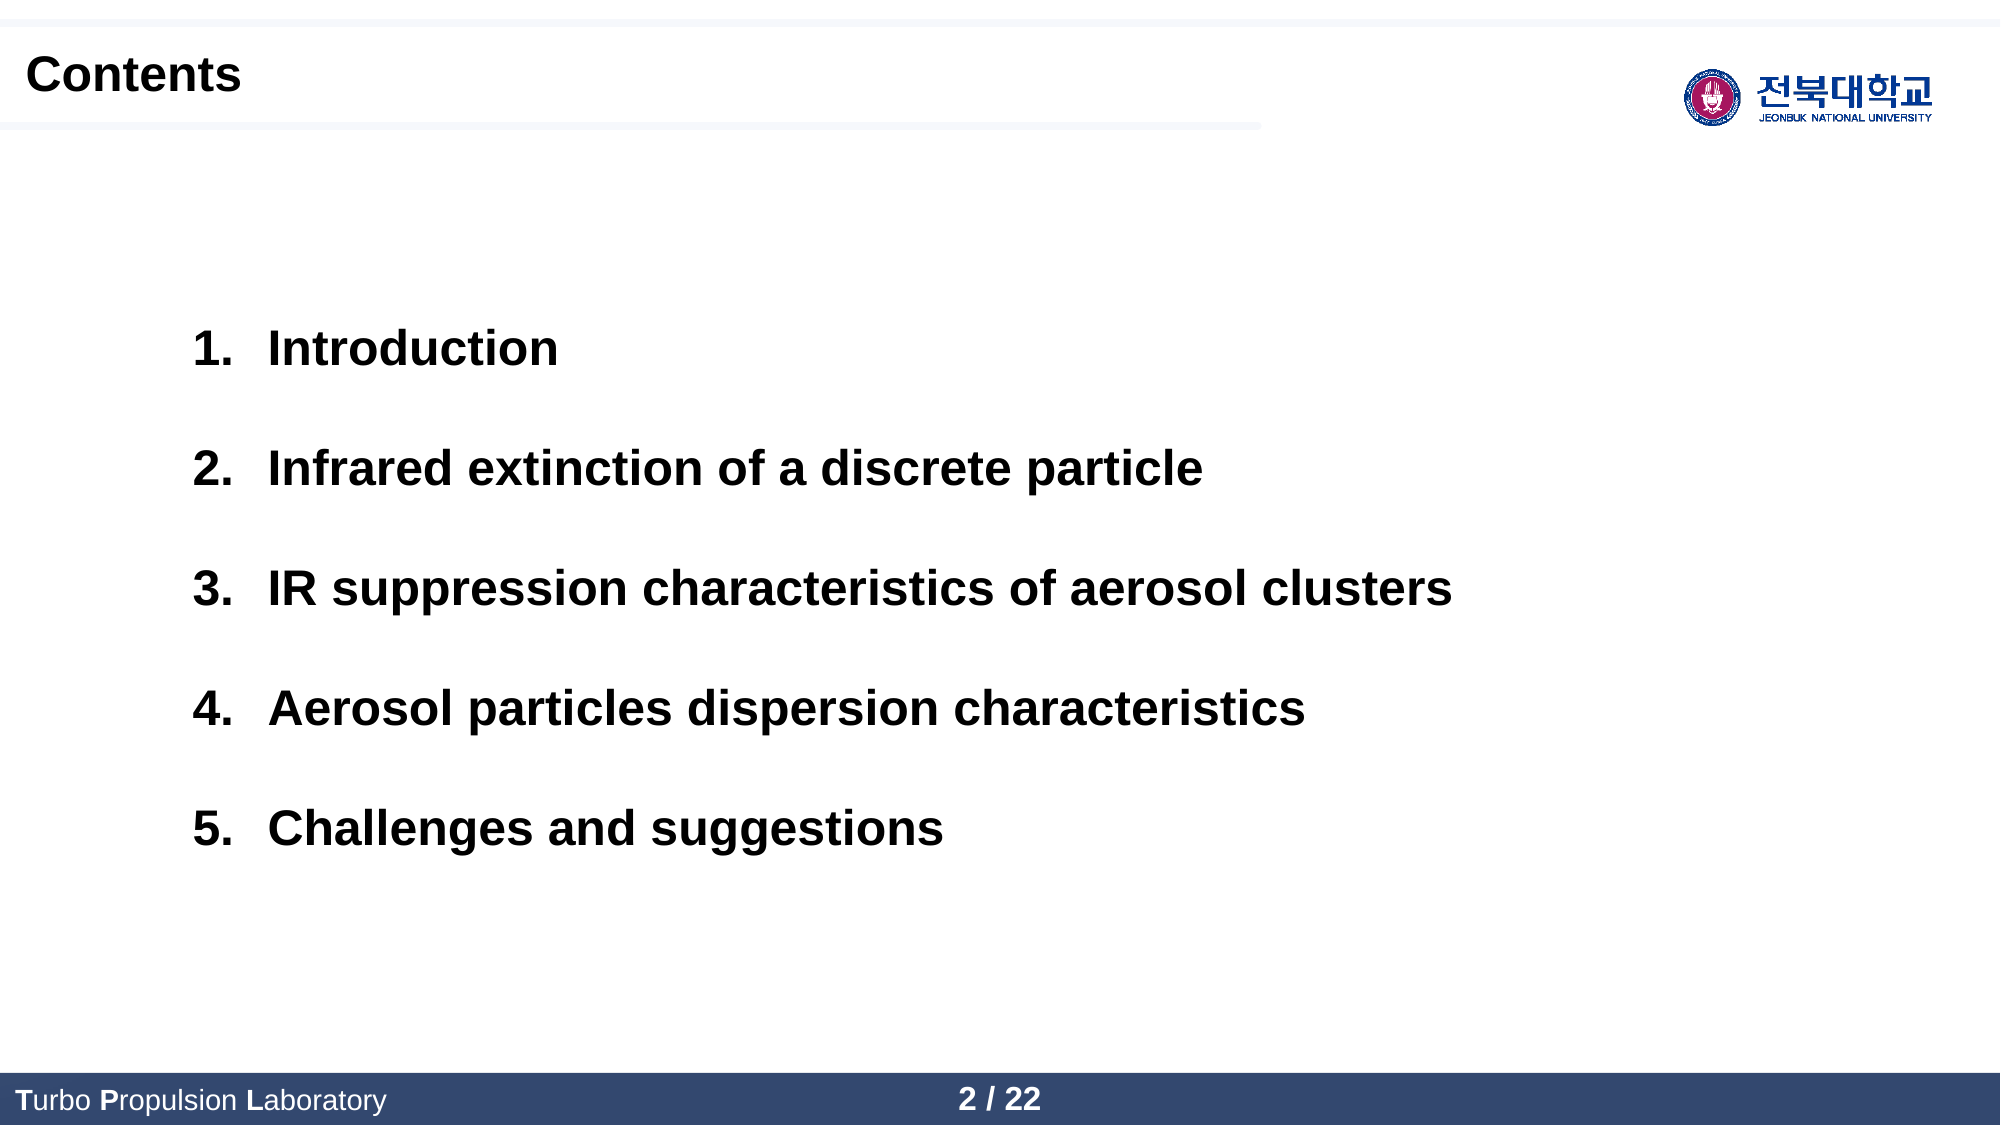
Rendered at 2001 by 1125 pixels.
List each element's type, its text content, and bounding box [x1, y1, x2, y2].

text_box Introduction Infrared extinction of a discrete particle IR suppression characteristics of aerosol clusters Aerosol particles dispersion characteristics Challenges and suggestions [177, 254, 1558, 917]
picture [1684, 69, 1932, 126]
slide_number Turbo Propulsion Laboratory [0, 1068, 652, 1125]
title Contents [10, 43, 1247, 106]
